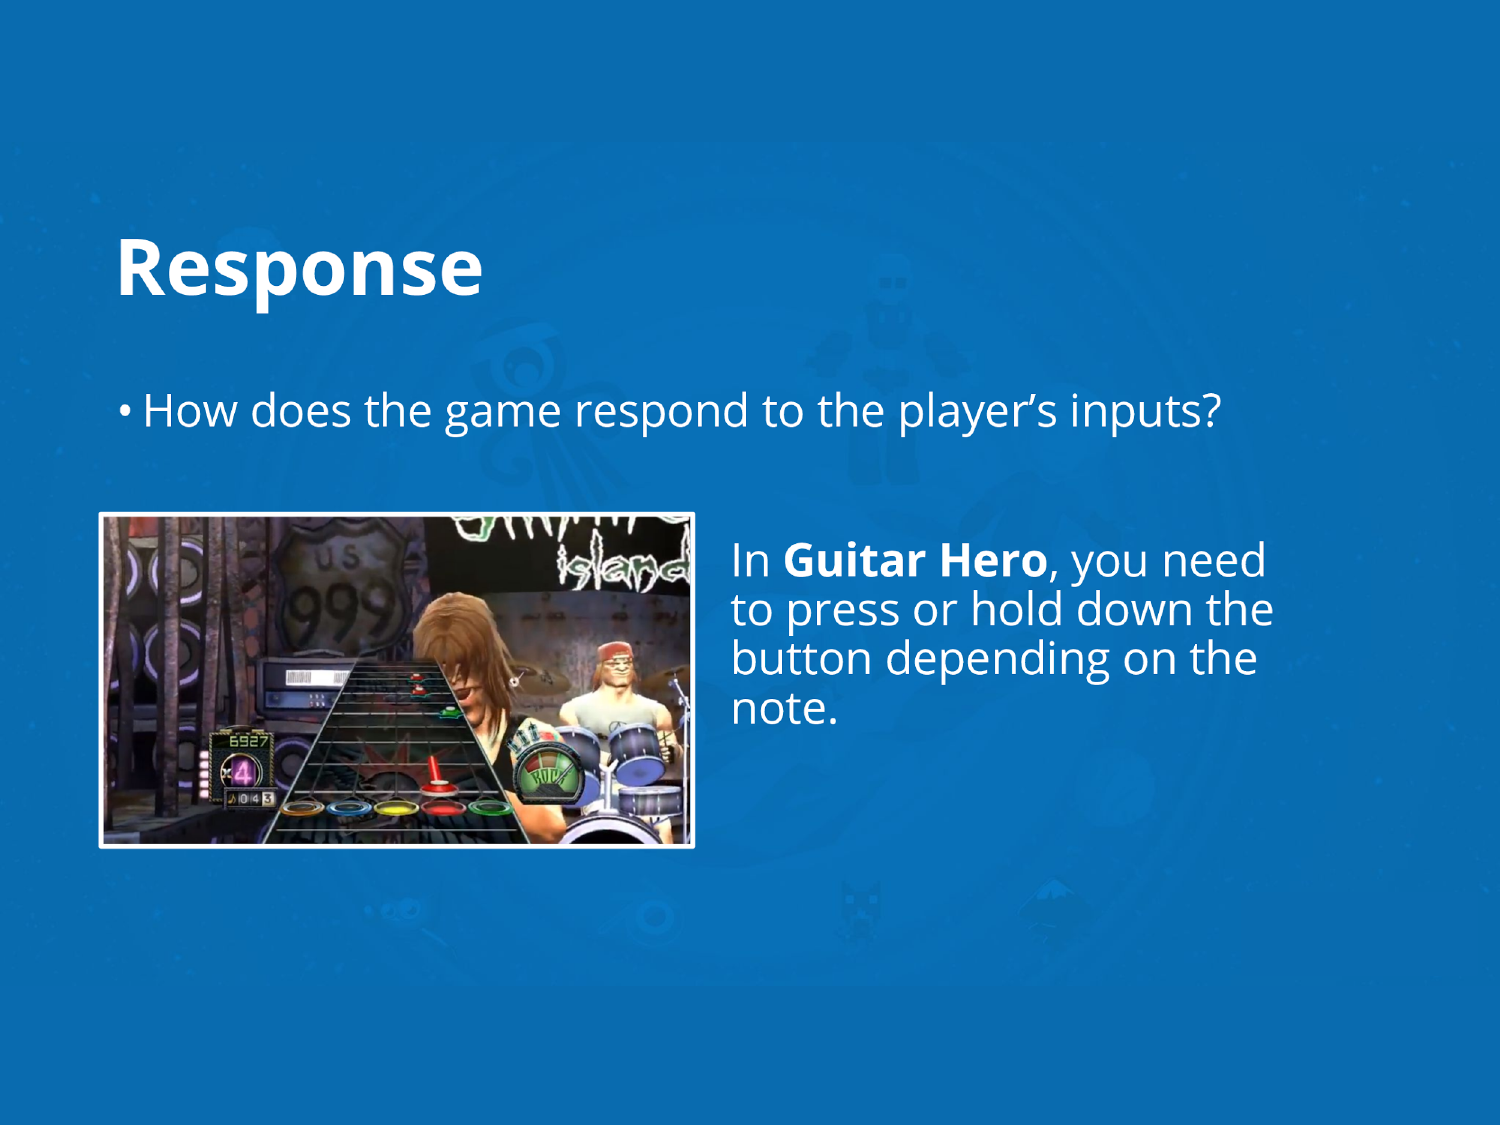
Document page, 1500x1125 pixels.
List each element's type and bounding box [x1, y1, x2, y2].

picture [0, 141, 1500, 987]
